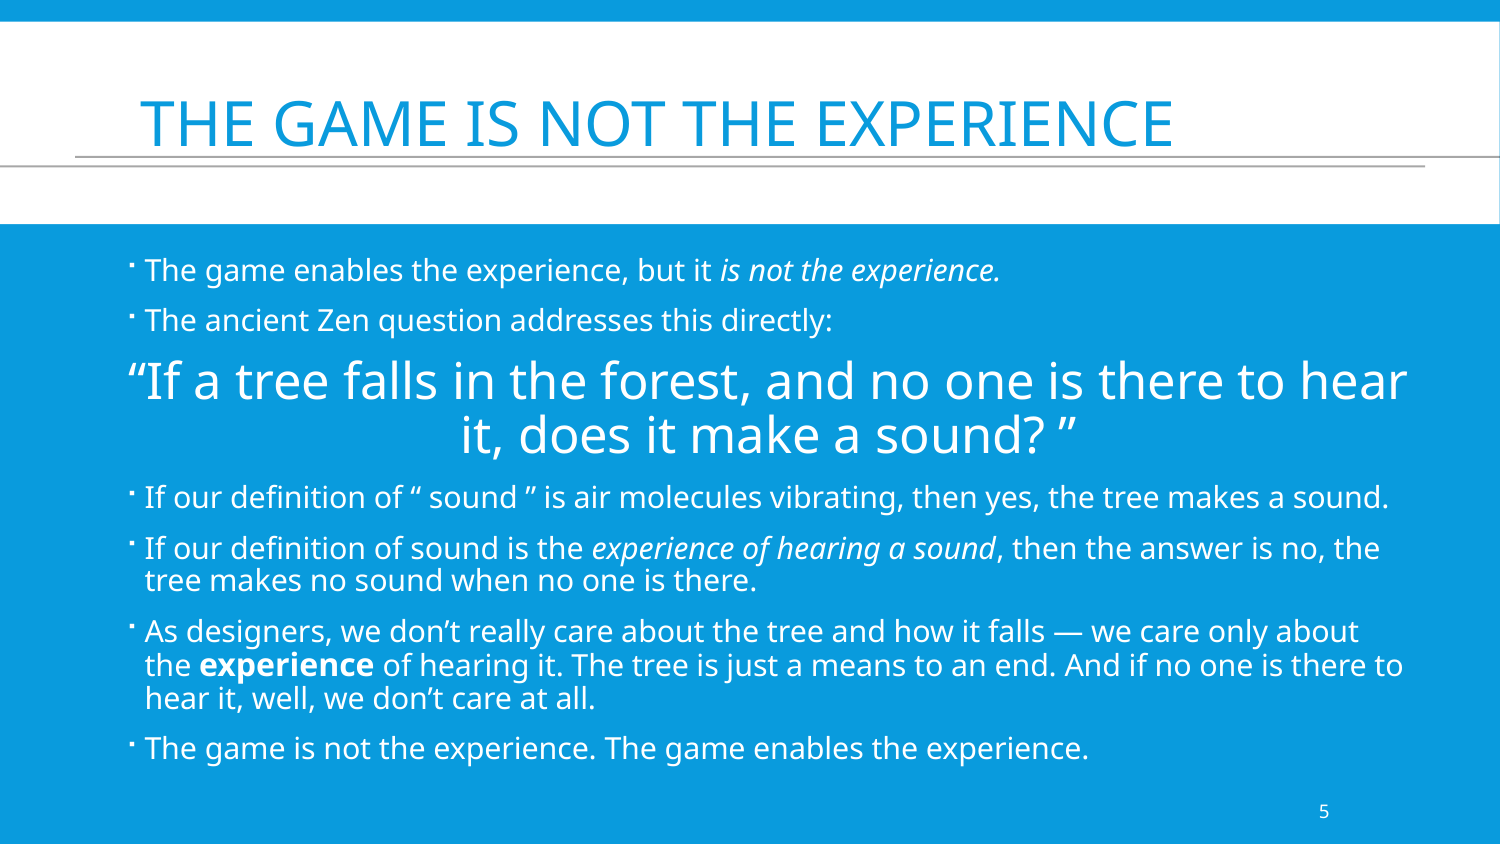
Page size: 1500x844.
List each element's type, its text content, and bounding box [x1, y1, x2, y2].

slide_number 5 [1311, 809, 1428, 836]
title The game is not the experience [125, 34, 1352, 221]
list The game enables the experience, but it is not the experience. The ancient Zen question addresses this directly: “If a tree falls in the forest, and no one is there to hear it, does it make a sound? ” If our definition of “ sound ” is air molecules vibrating, then yes, the tree makes a sound. If our definition of sound is the experience of hearing a sound, then the answer is no, the tree makes no sound when no one is there. As designers, we don’t really care about the tree and how it falls — we care only about the experience of hearing it. The tree is just a means to an end. And if no one is there to hear it, well, we don’t care at all. The game is not the experience. The game enables the experience. [110, 247, 1428, 809]
